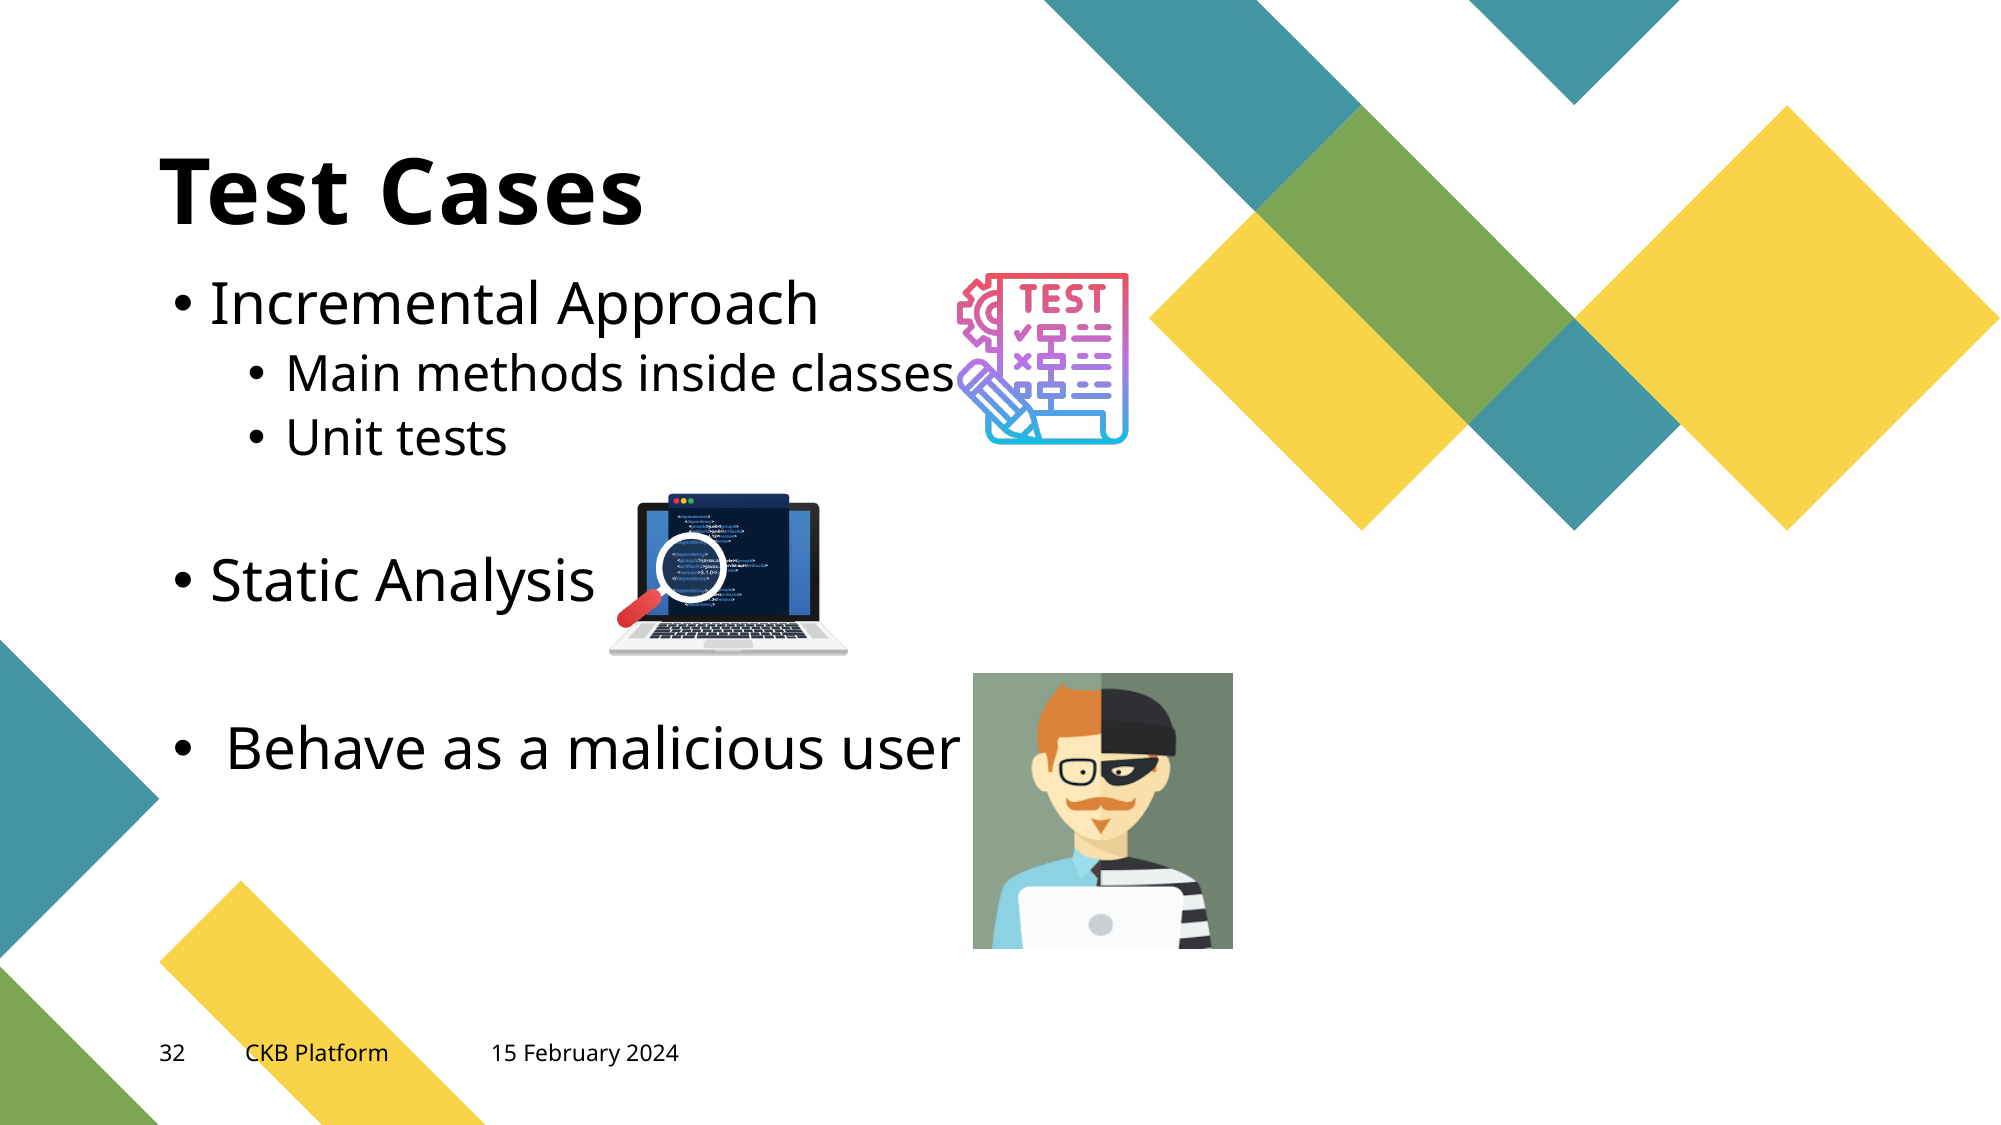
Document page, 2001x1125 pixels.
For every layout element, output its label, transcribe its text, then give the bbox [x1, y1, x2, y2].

text_box Incremental Approach Main methods inside classes Unit tests Static Analysis Behave as a malicious user [158, 267, 1295, 949]
footer CKB Platform [245, 1038, 491, 1080]
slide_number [491, 1038, 707, 1080]
picture [951, 267, 1134, 450]
picture [605, 492, 852, 657]
slide_number 32 [159, 1038, 245, 1080]
title Test Cases [158, 144, 1104, 245]
picture [973, 673, 1233, 949]
